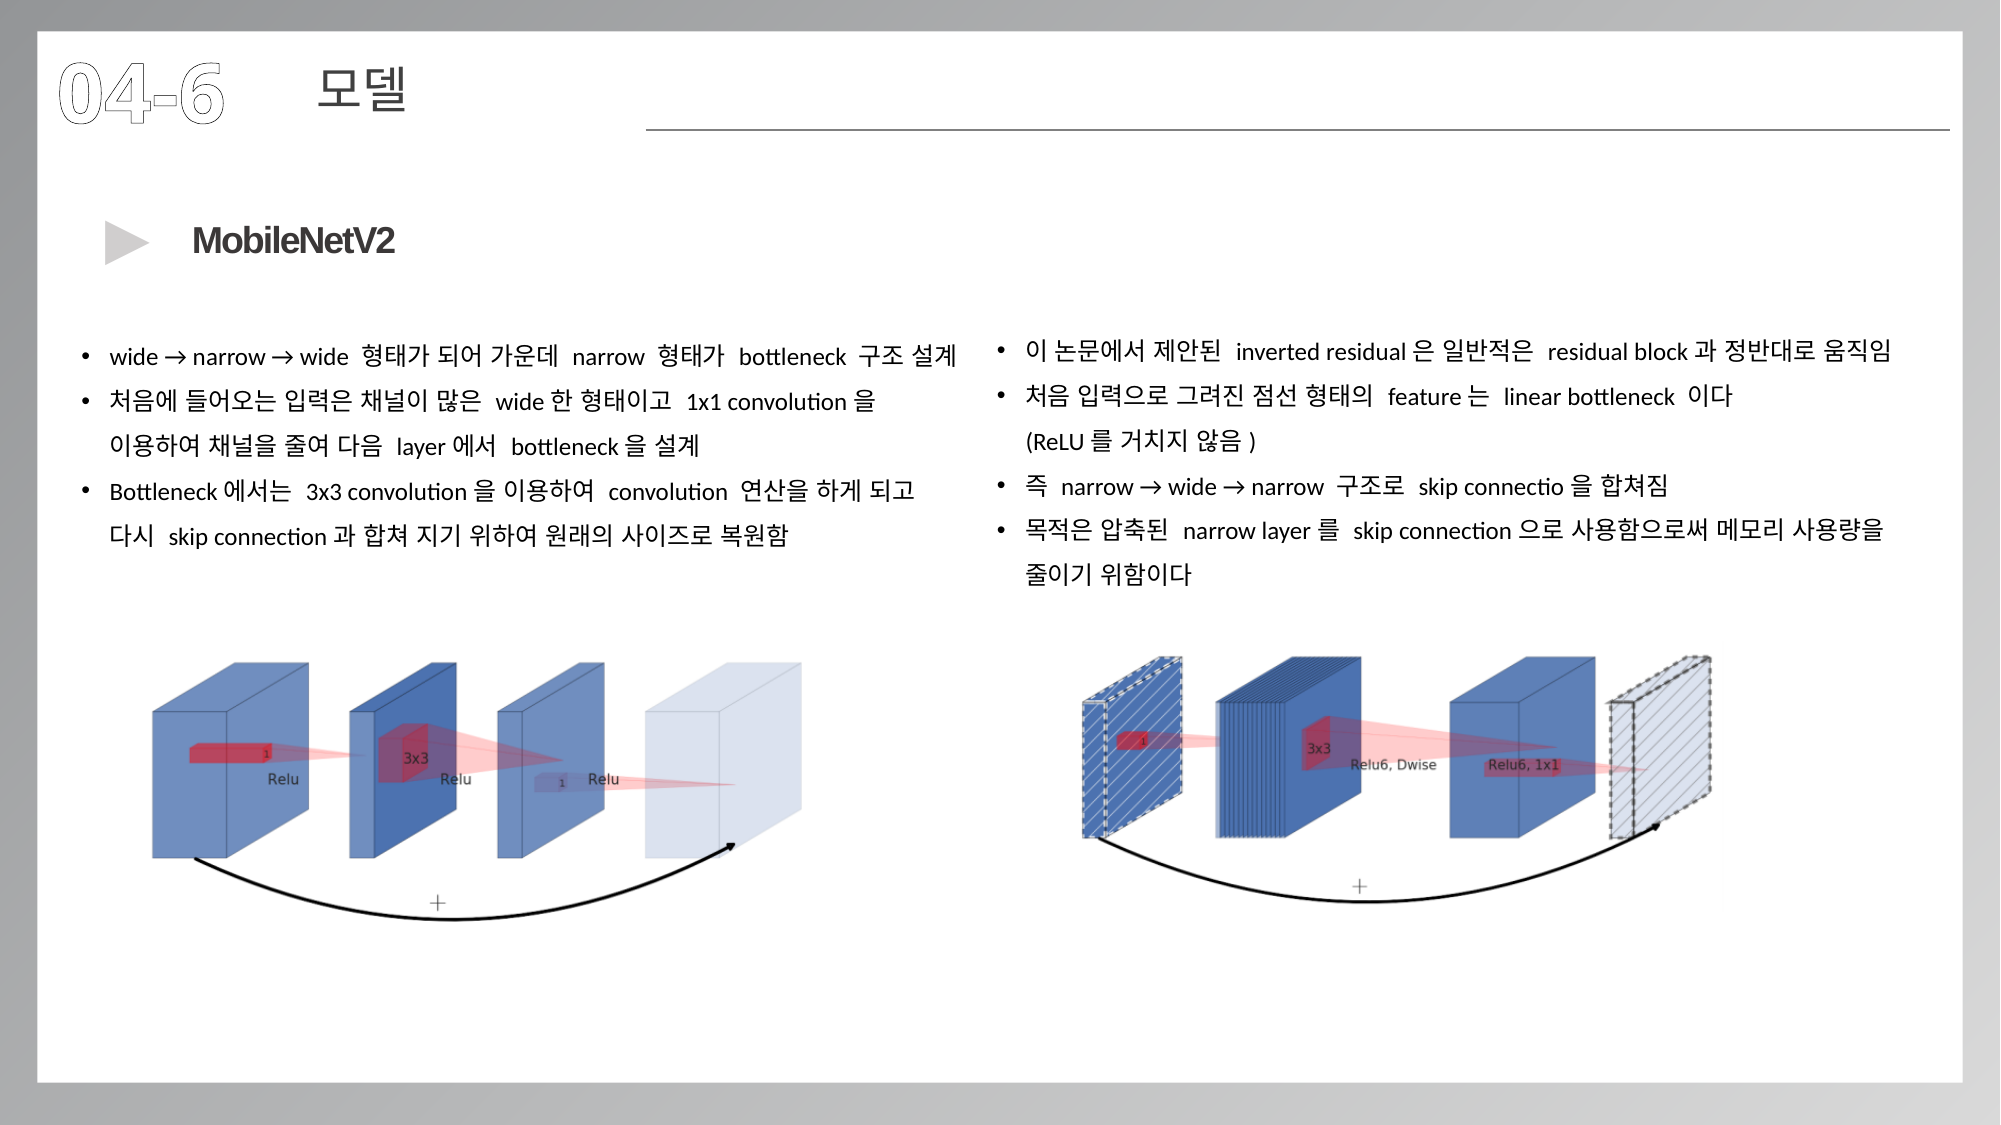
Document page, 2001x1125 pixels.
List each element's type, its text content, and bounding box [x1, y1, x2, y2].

text_box MobileNetV2 [177, 208, 1274, 269]
text_box ▶ [90, 192, 174, 278]
text_box 모델 [301, 51, 424, 127]
text_box [36, 30, 1964, 1084]
picture [108, 632, 827, 933]
text_box wide → narrow → wide 형태가 되어 가운데 narrow 형태가 bottleneck 구조 설계 처음에 들어오는 입력은 채널이 많은 wide한 형태이고 1x1 convolution을 이용하여 채널을 줄여 다음 layer에서 bottleneck을 설계 Bottleneck에서는 3x3 convolution을 이용하여 convolution 연산을 하게 되고 다시 skip connection과 합쳐 지기 위하여 원래의 사이즈로 복원함 [66, 318, 977, 558]
picture [1043, 632, 1745, 930]
text_box 04-6 [41, 32, 308, 148]
text_box 이 논문에서 제안된 inverted residual은 일반적은 residual block과 정반대로 움직임 처음 입력으로 그려진 점선 형태의 feature는 linear bottleneck 이다 (ReLU를 거치지 않음) 즉 narrow → wide → narrow 구조로 skip connectio을 합쳐짐 목적은 압축된 narrow layer를 skip connection으로 사용함으로써 메모리 사용량을 줄이기 위함이다 [982, 313, 1963, 598]
